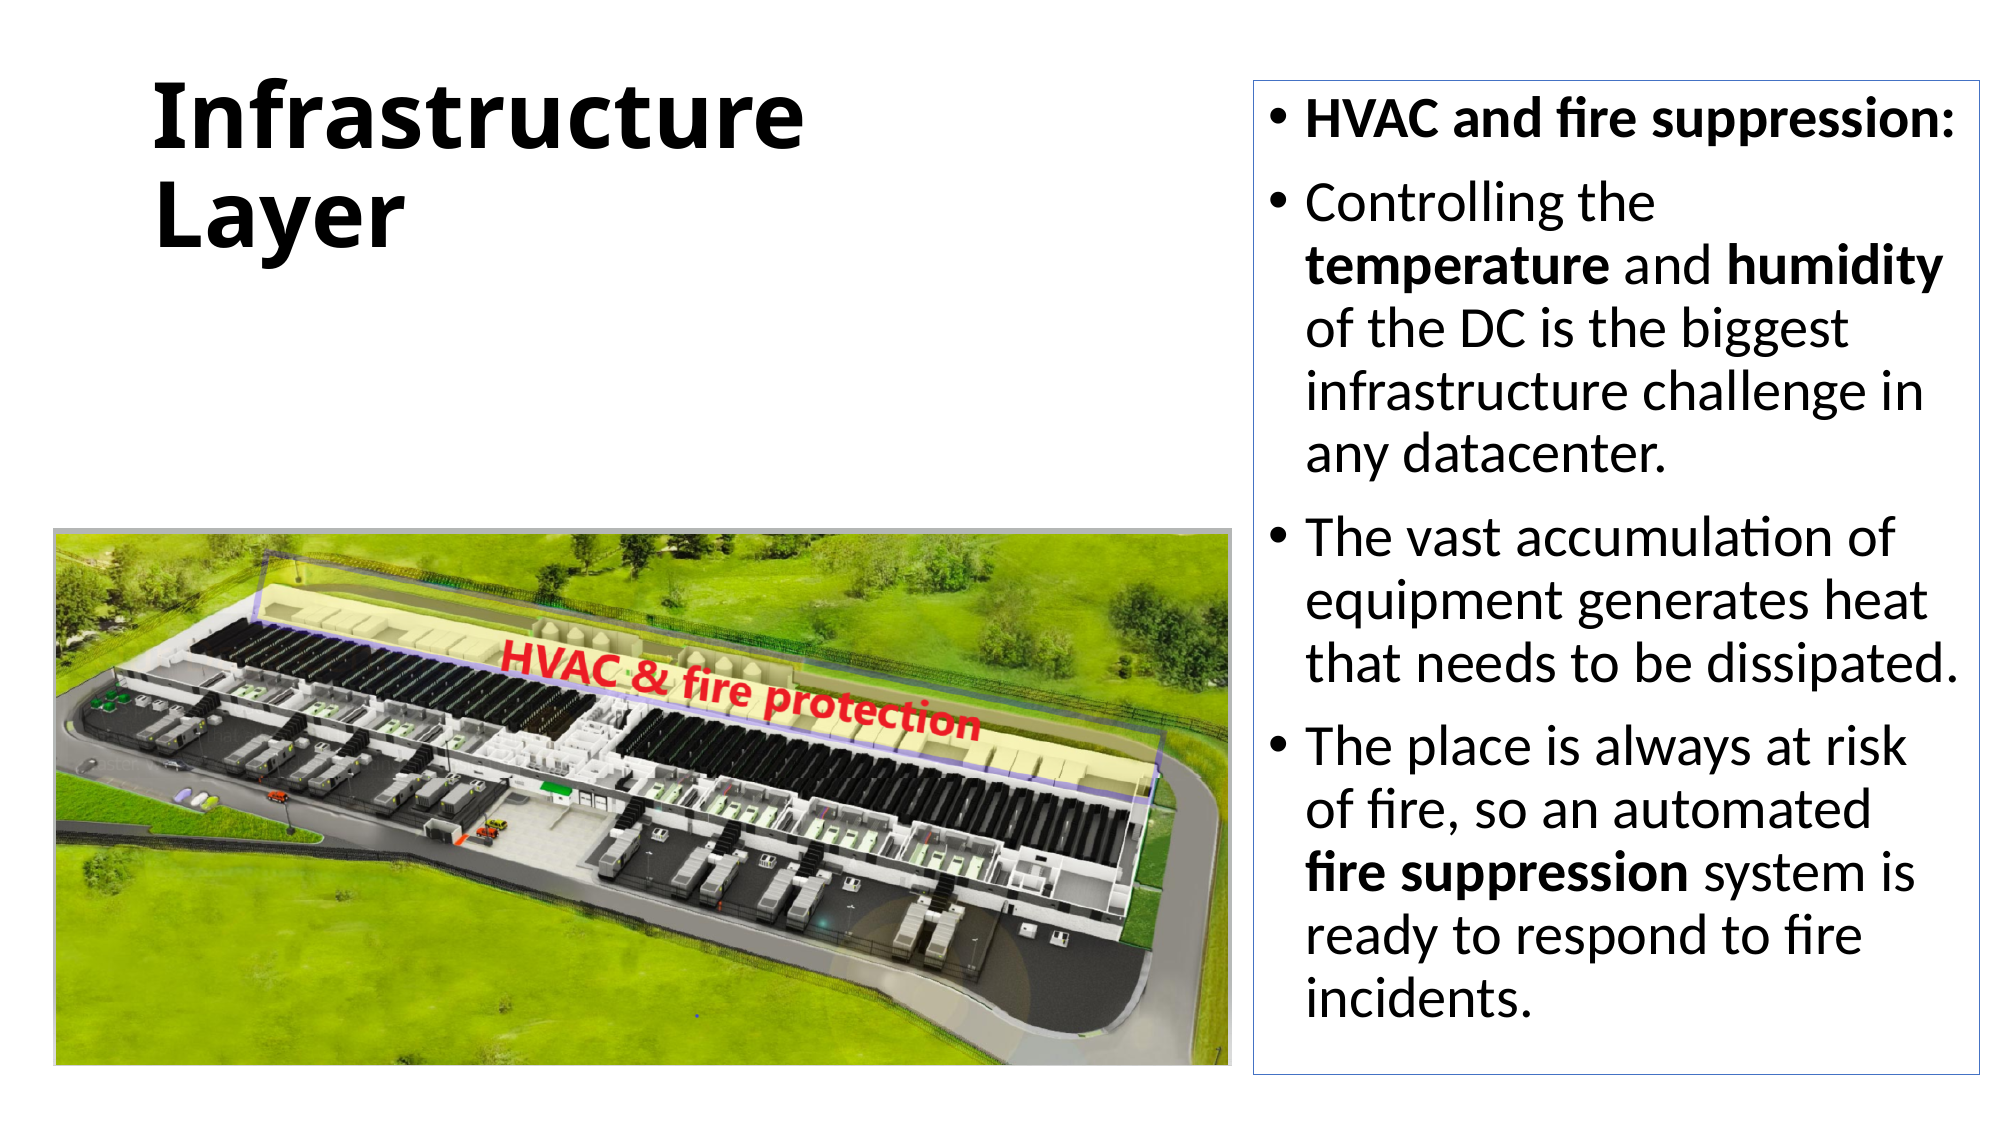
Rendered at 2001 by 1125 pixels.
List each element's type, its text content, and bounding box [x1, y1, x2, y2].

picture [53, 528, 1232, 1066]
list HVAC and fire suppression: Controlling the temperature and humidity of the DC is the biggest infrastructure challenge in any datacenter. The vast accumulation of equipment generates heat that needs to be dissipated. The place is always at risk of fire, so an automated fire suppression system is ready to respond to fire incidents. [1253, 80, 1980, 1075]
title Infrastructure Layer [137, 59, 1019, 278]
